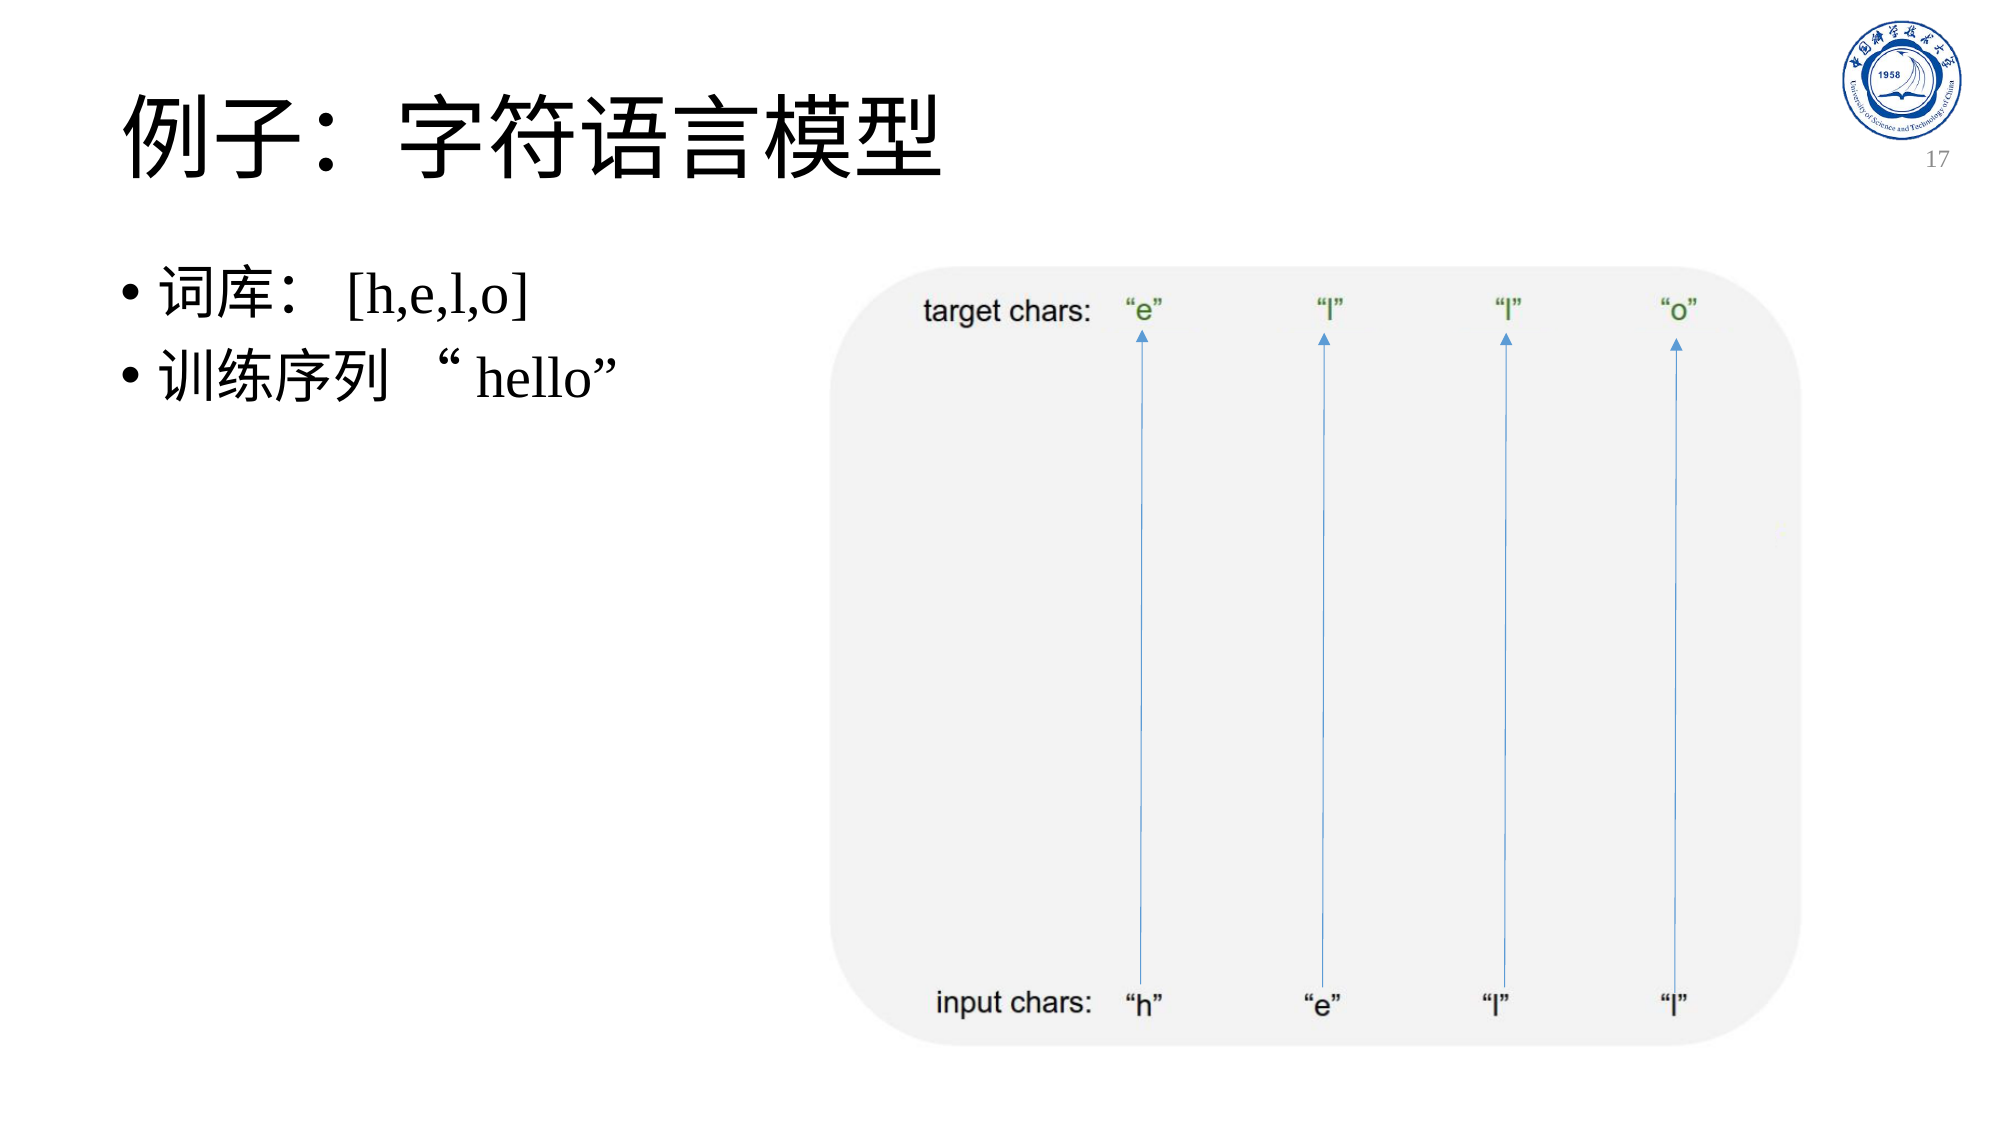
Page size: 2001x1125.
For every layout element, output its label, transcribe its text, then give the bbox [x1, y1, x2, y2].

picture [1839, 17, 1965, 127]
picture [822, 255, 1820, 1059]
slide_number 17 [1514, 127, 1965, 188]
title 例子：字符语言模型 [105, 59, 1900, 223]
list 词库：[h,e,l,o] 训练序列 “hello” [105, 255, 732, 1076]
